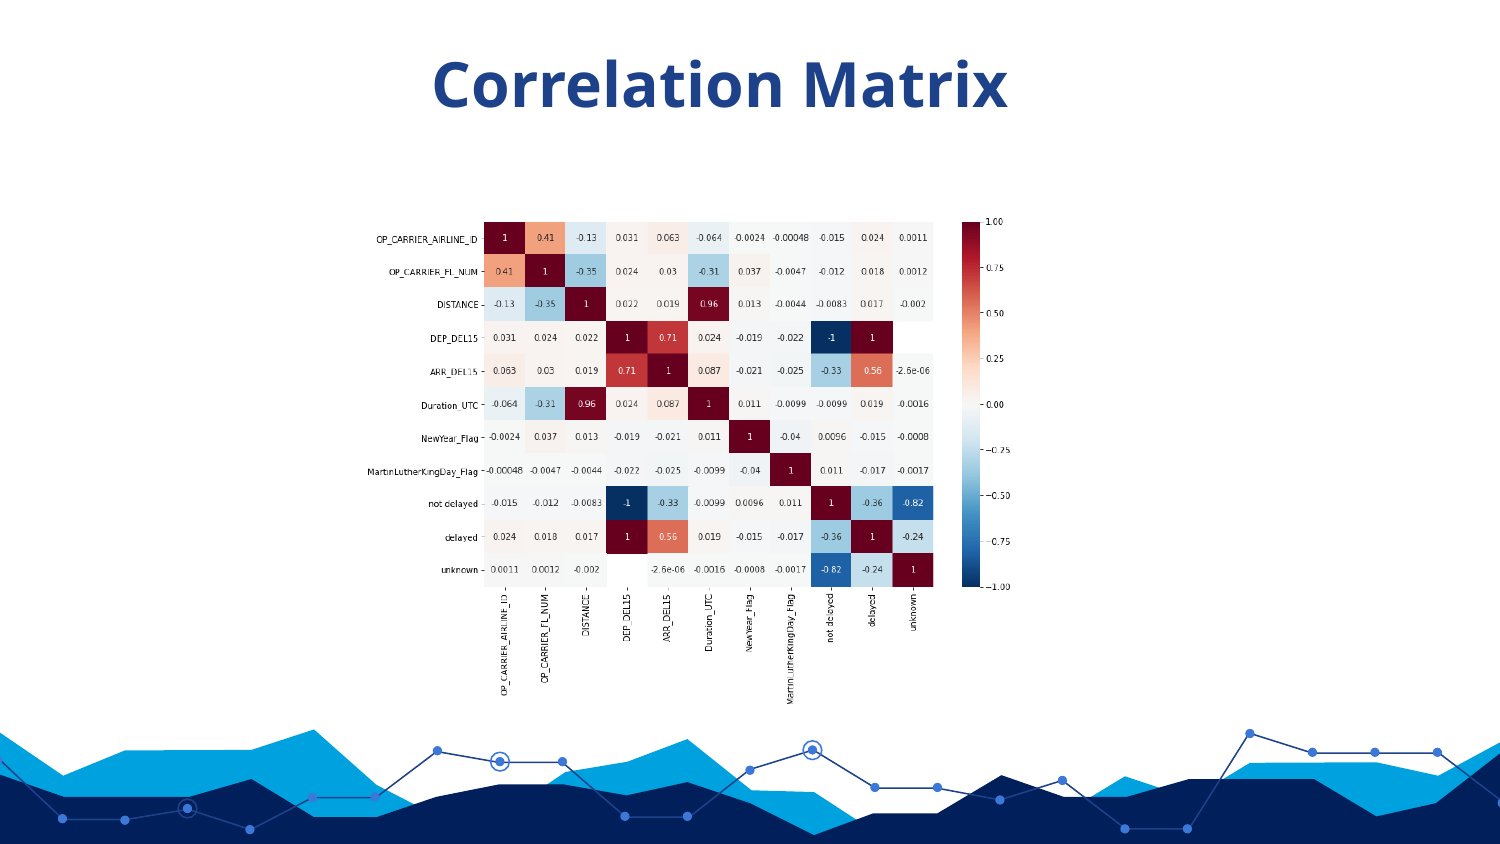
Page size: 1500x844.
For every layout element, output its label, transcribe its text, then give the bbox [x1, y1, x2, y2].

title Correlation Matrix [146, 18, 1295, 136]
picture [361, 211, 1018, 709]
